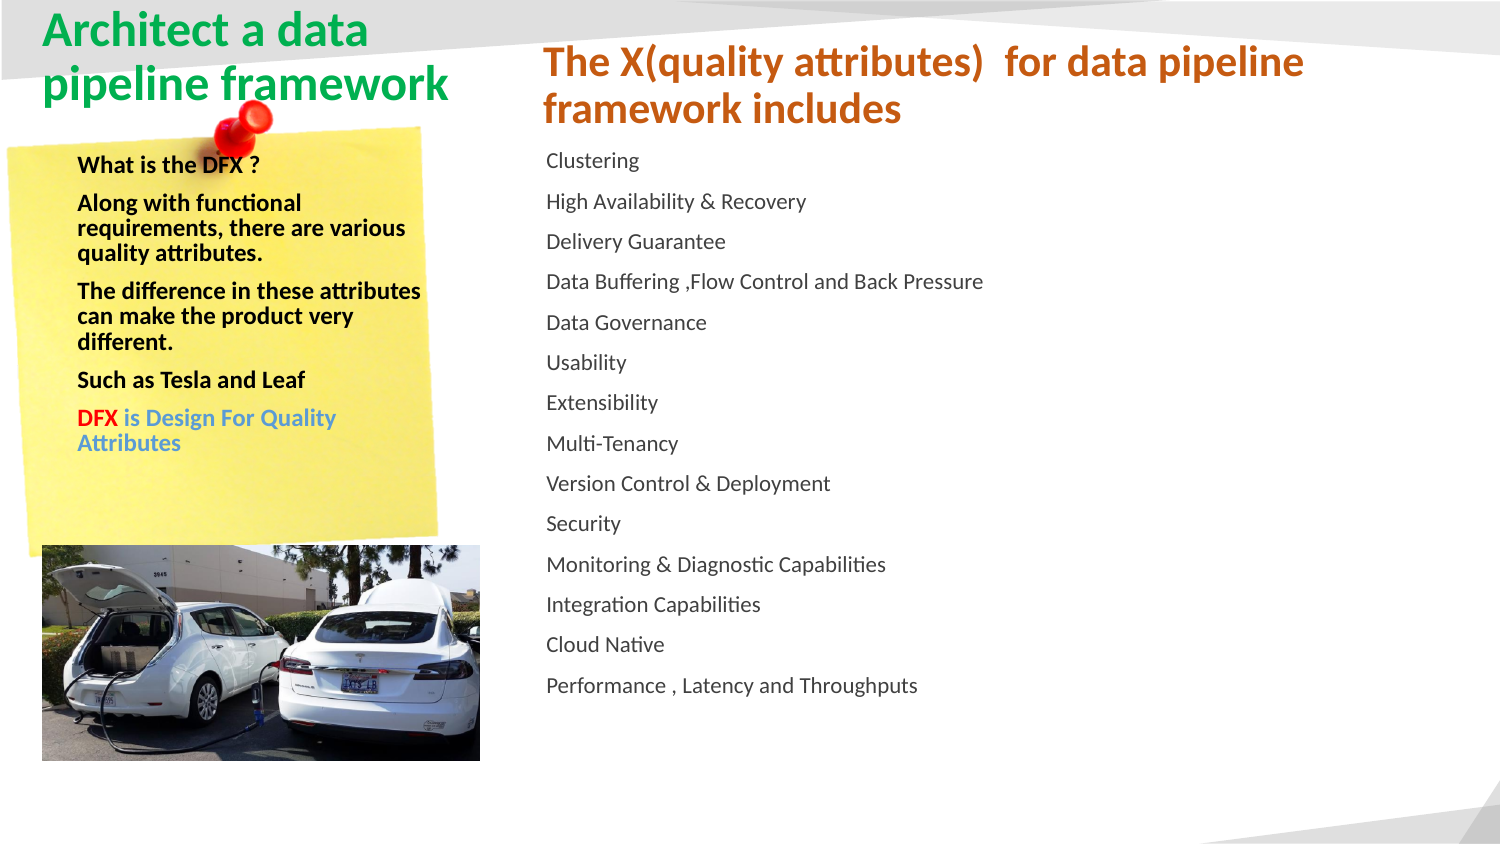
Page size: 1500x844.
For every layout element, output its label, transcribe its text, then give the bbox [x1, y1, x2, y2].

picture [0, 31, 591, 761]
list The X(quality attributes) for data pipeline framework includes Clustering High Availability & Recovery Delivery Guarantee Data Buffering ,Flow Control and Back Pressure Data Governance Usability Extensibility Multi-Tenancy Version Control & Deployment Security Monitoring & Diagnostic Capabilities Integration Capabilities Cloud Native Performance , Latency and Throughputs [528, 31, 1461, 709]
